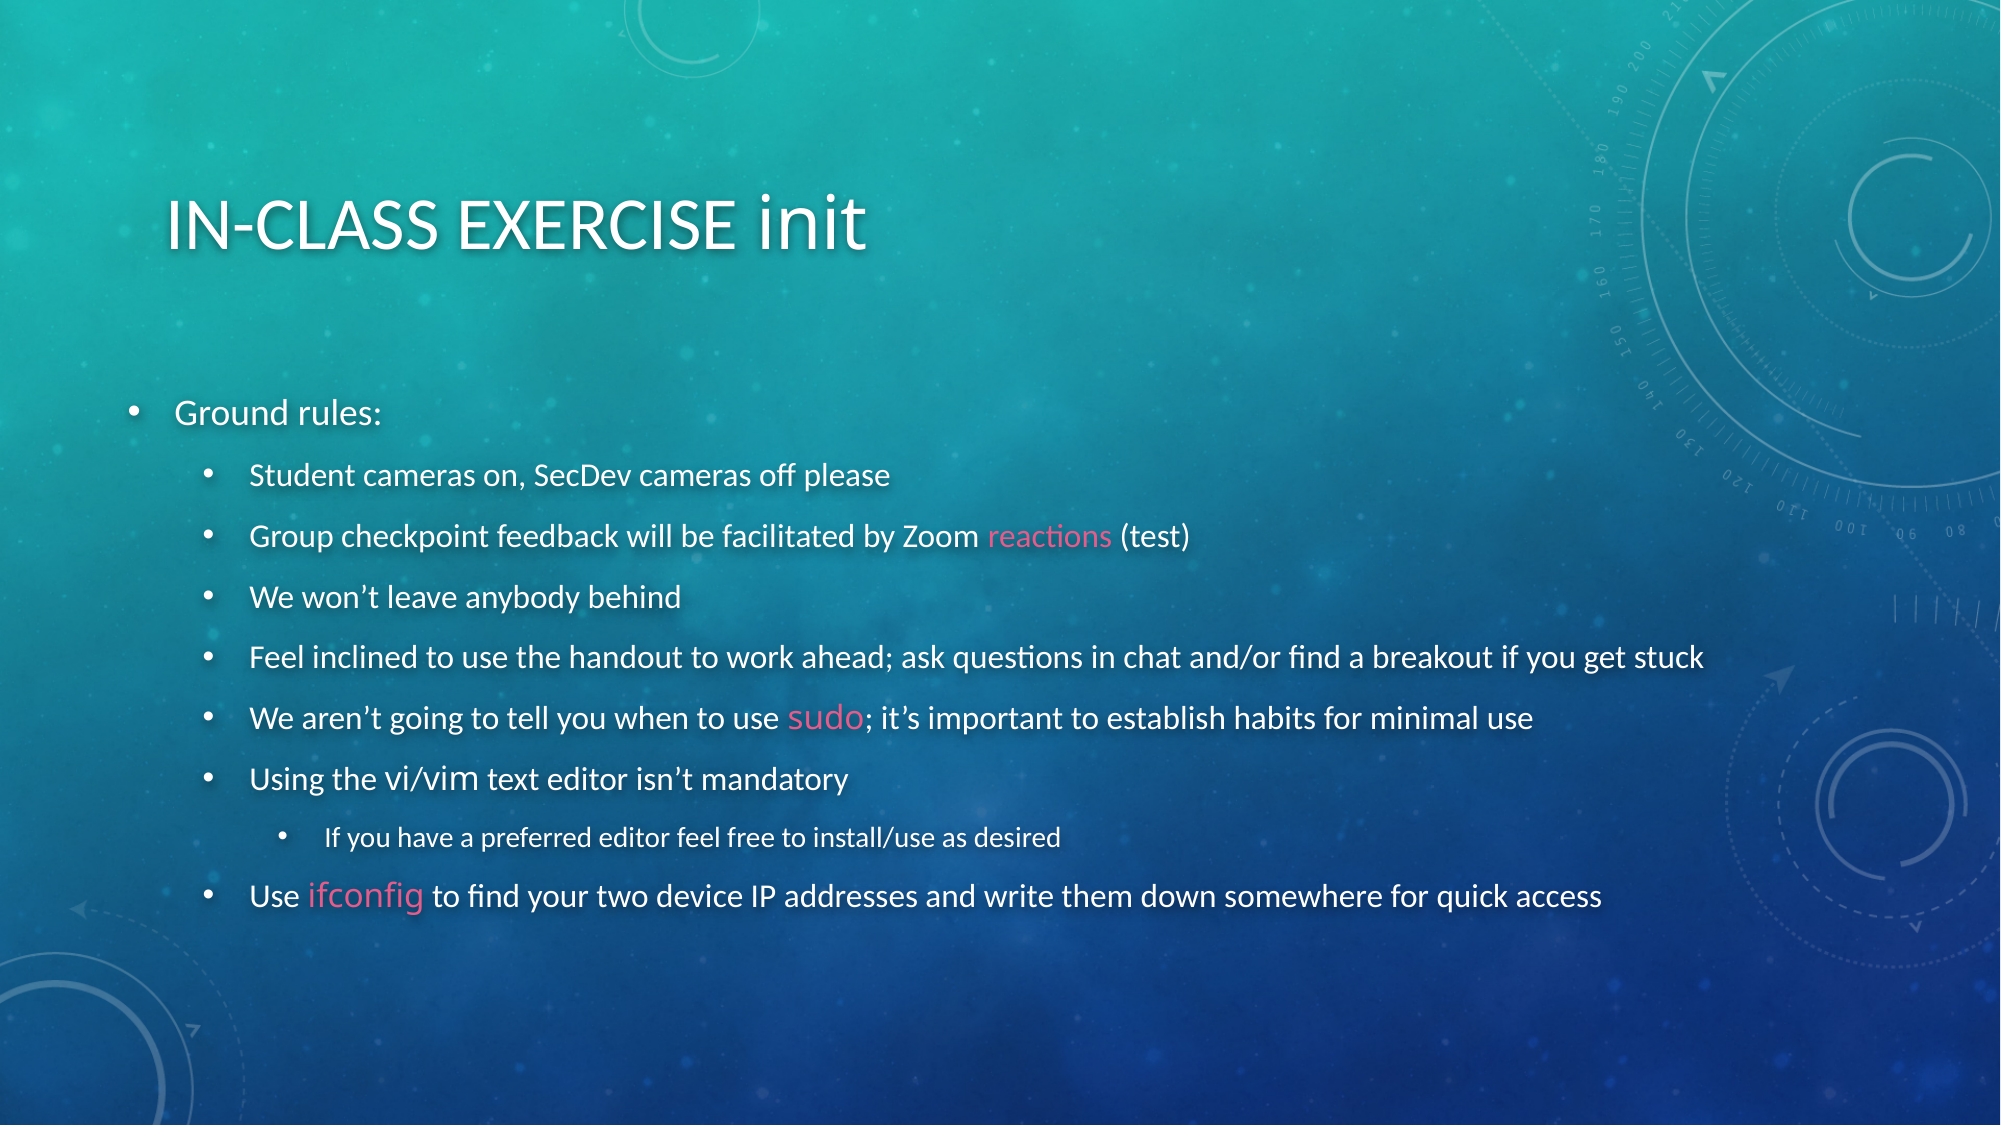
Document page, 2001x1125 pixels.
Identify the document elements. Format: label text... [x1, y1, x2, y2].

picture [0, 0, 2001, 1125]
title IN-CLASS EXERCISE init [150, 99, 1554, 339]
list Ground rules: Student cameras on, SecDev cameras off please Group checkpoint feedback will be facilitated by Zoom reactions (test) We won’t leave anybody behind Feel inclined to use the handout to work ahead; ask questions in chat and/or find a breakout if you get stuck We aren’t going to tell you when to use sudo; it’s important to establish habits for minimal use Using the vi/vim text editor isn’t mandatory If you have a preferred editor feel free to install/use as desired Use ifconfig to find your two device IP addresses and write them down somewhere for quick access [112, 351, 1775, 950]
